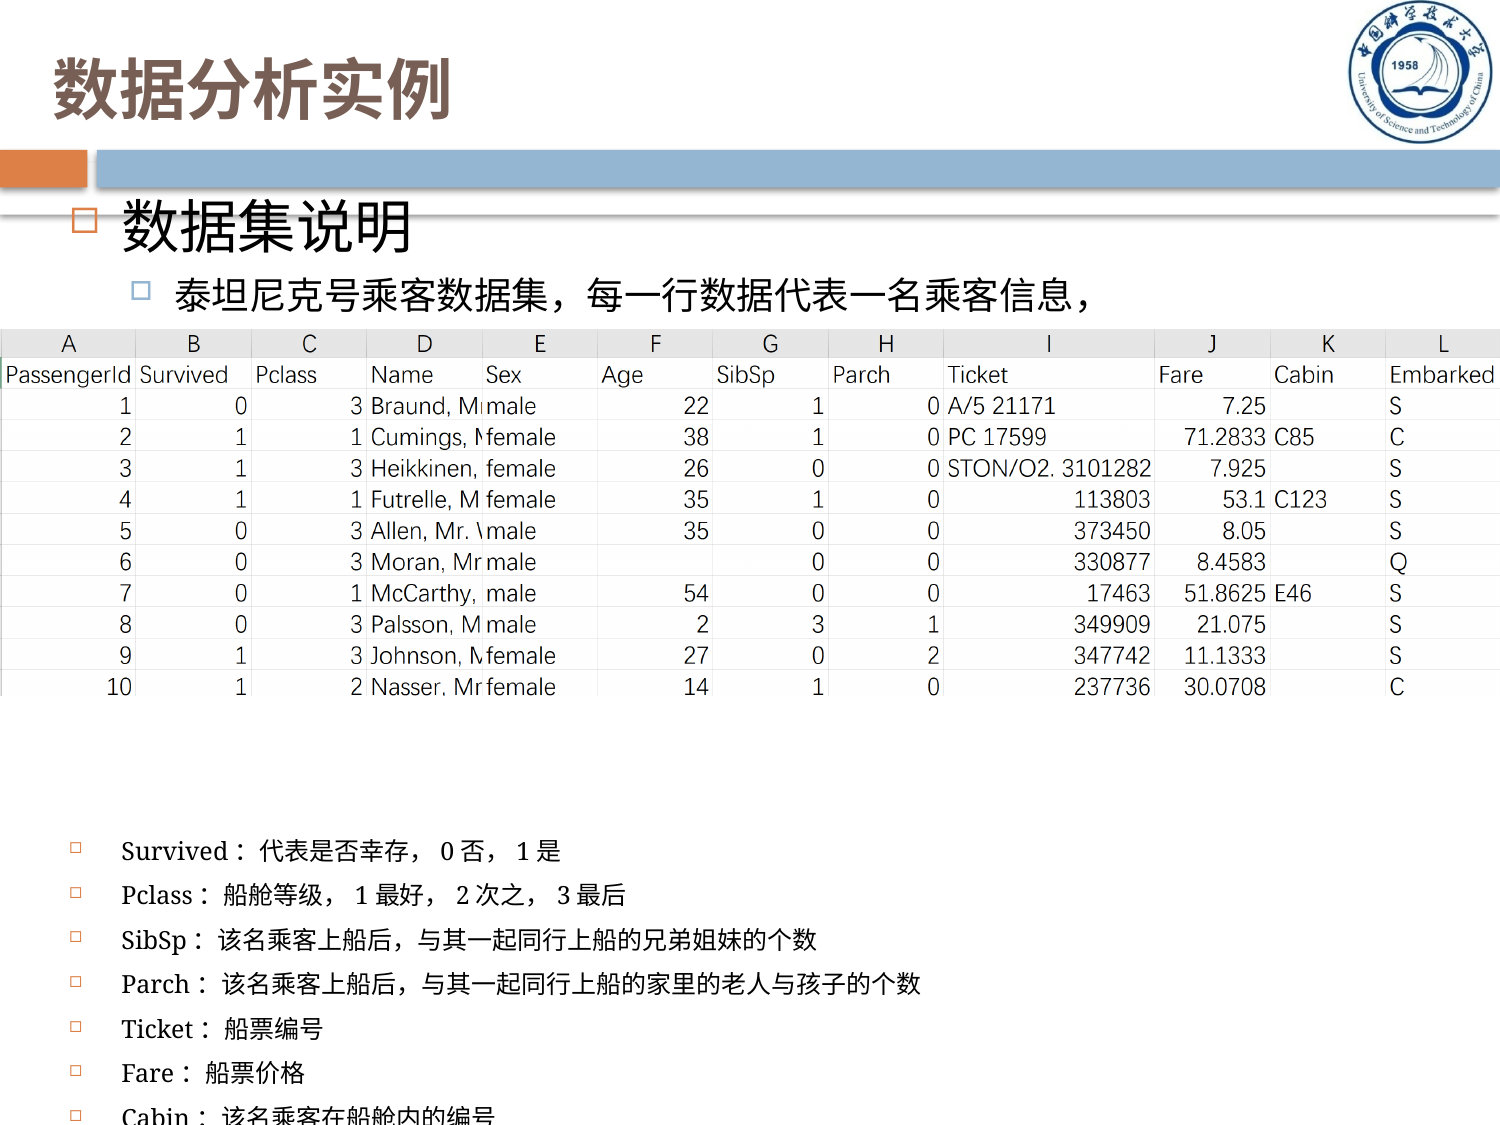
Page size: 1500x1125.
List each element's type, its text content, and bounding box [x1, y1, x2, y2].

list 数据集说明 泰坦尼克号乘客数据集，每一行数据代表一名乘客信息， Survived：代表是否幸存，0否，1是 Pclass：船舱等级，1最好，2次之，3最后 SibSp：该名乘客上船后，与其一起同行上船的兄弟姐妹的个数 Parch：该名乘客上船后，与其一起同行上船的家里的老人与孩子的个数 Ticket：船票编号 Fare：船票价格 Cabin：该名乘客在船舱内的编号 Embarked：该名乘客登船的码头，有三个：S、C、Q三个码头 [54, 705, 1472, 1074]
title 数据分析实例 [37, 37, 1076, 138]
list 数据集说明 泰坦尼克号乘客数据集，每一行数据代表一名乘客信息， Survived：代表是否幸存，0否，1是 Pclass：船舱等级，1最好，2次之，3最后 SibSp：该名乘客上船后，与其一起同行上船的兄弟姐妹的个数 Parch：该名乘客上船后，与其一起同行上船的家里的老人与孩子的个数 Ticket：船票编号 Fare：船票价格 Cabin：该名乘客在船舱内的编号 Embarked：该名乘客登船的码头，有三个：S、C、Q三个码头 [54, 183, 1472, 328]
picture [1347, 0, 1493, 144]
picture [0, 329, 1500, 696]
